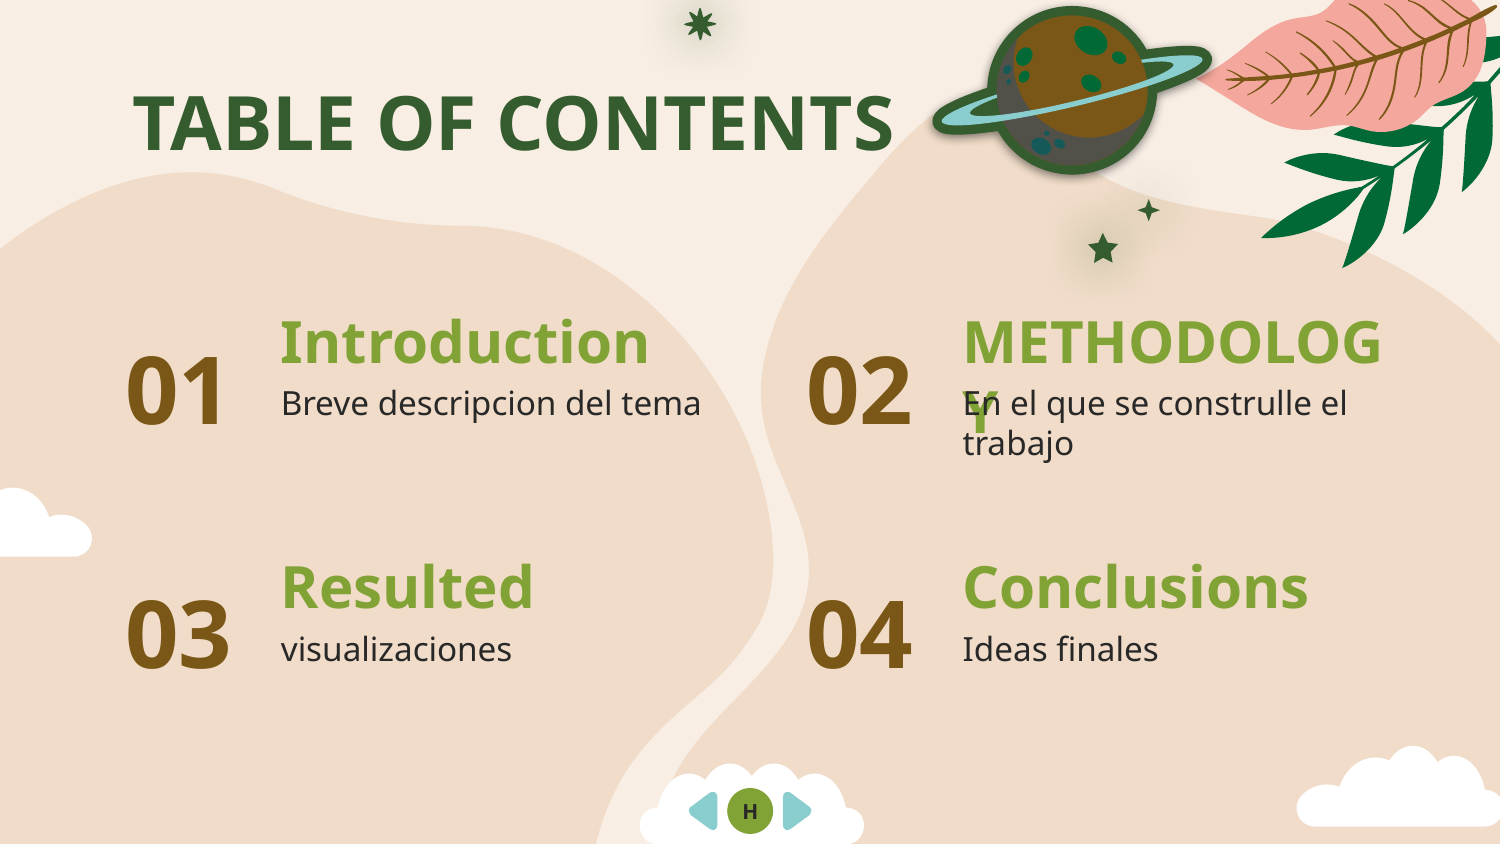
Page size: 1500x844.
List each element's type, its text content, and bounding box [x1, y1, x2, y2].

title 02 [779, 320, 941, 454]
text_box [1088, 232, 1118, 263]
title METHODOLOGY [947, 290, 1402, 359]
text_box [1137, 198, 1160, 222]
subtitle Breve descripcion del tema [265, 367, 720, 456]
subtitle Ideas finales [947, 612, 1402, 701]
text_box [632, 763, 872, 844]
subtitle visualizaciones [265, 612, 720, 701]
text_box [684, 7, 717, 41]
title 03 [98, 564, 260, 698]
title TABLE OF CONTENTS [116, 60, 929, 155]
text_box [1296, 745, 1500, 827]
title 01 [98, 320, 260, 454]
title 04 [779, 564, 941, 698]
title Introduction [265, 290, 720, 359]
subtitle En el que se construlle el trabajo [947, 367, 1402, 456]
title Conclusions [947, 535, 1402, 605]
text_box [0, 487, 92, 557]
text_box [940, 15, 1205, 166]
title Resulted [265, 535, 720, 605]
